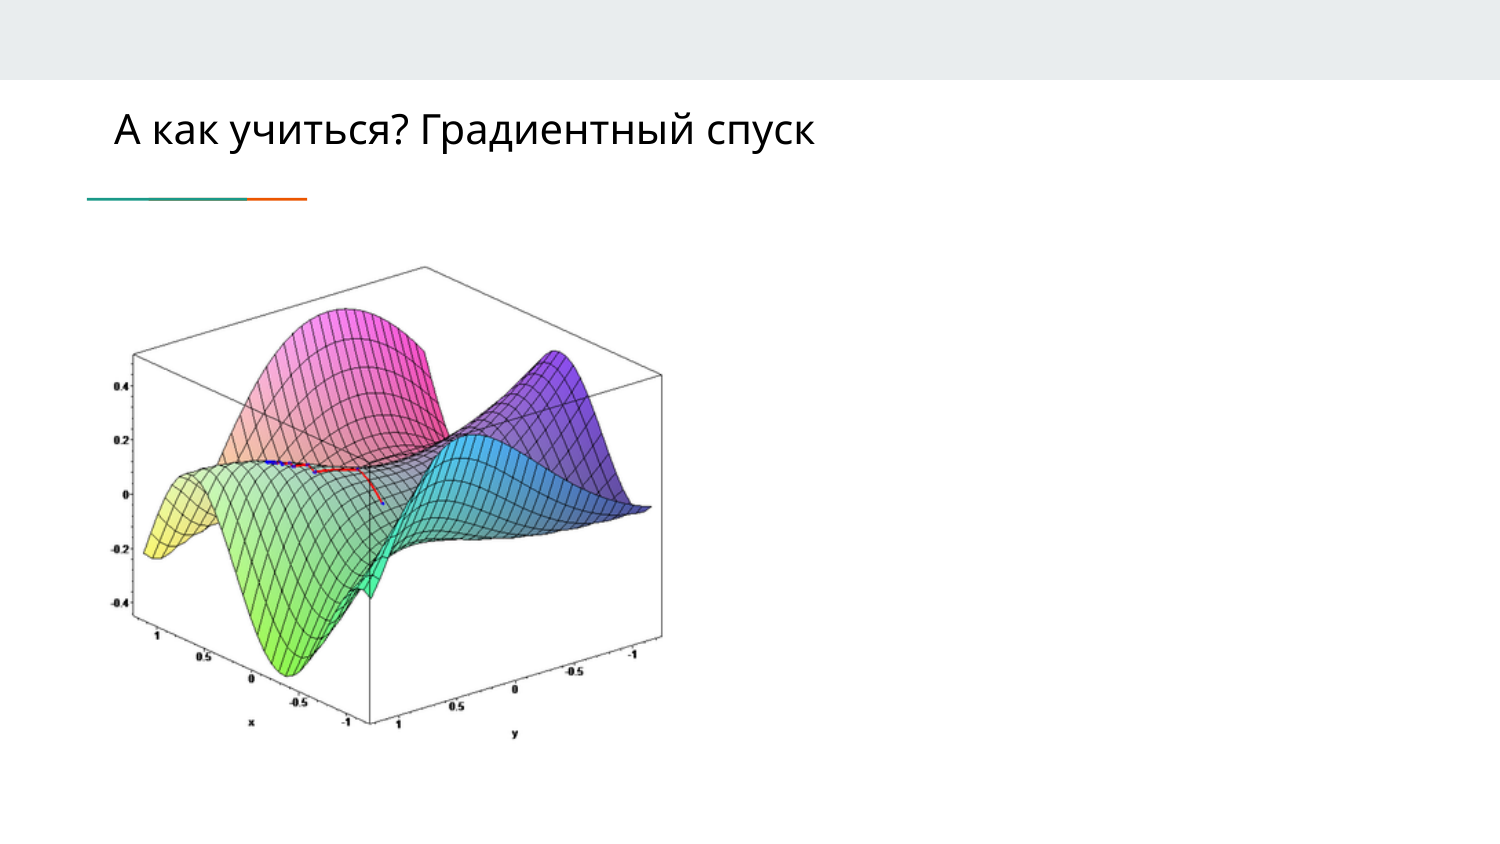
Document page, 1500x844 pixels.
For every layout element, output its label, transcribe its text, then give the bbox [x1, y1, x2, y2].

title А как учиться? Градиентный спуск [114, 87, 1500, 176]
picture [84, 253, 704, 762]
